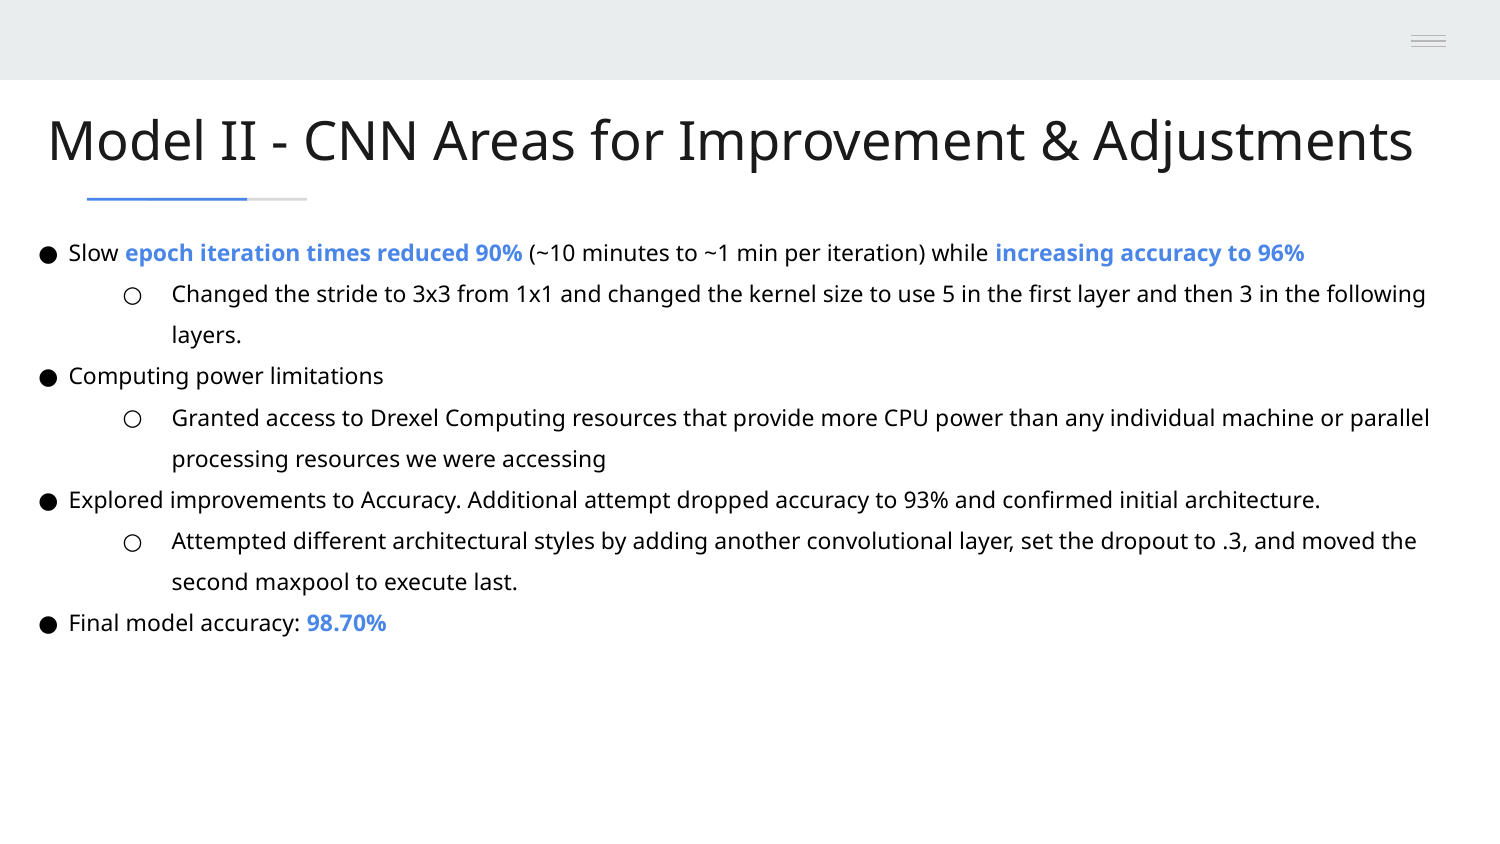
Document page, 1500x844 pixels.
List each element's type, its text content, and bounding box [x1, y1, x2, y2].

title Model II - CNN Areas for Improvement & Adjustments [32, 91, 1473, 185]
text_box Slow epoch iteration times reduced 90% (~10 minutes to ~1 min per iteration) while increasing accuracy to 96% Changed the stride to 3x3 from 1x1 and changed the kernel size to use 5 in the first layer and then 3 in the following layers. Computing power limitations Granted access to Drexel Computing resources that provide more CPU power than any individual machine or parallel processing resources we were accessing Explored improvements to Accuracy. Additional attempt dropped accuracy to 93% and confirmed initial architecture. Attempted different architectural styles by adding another convolutional layer, set the dropout to .3, and moved the second maxpool to execute last. Final model accuracy: 98.70% [6, 209, 1500, 652]
